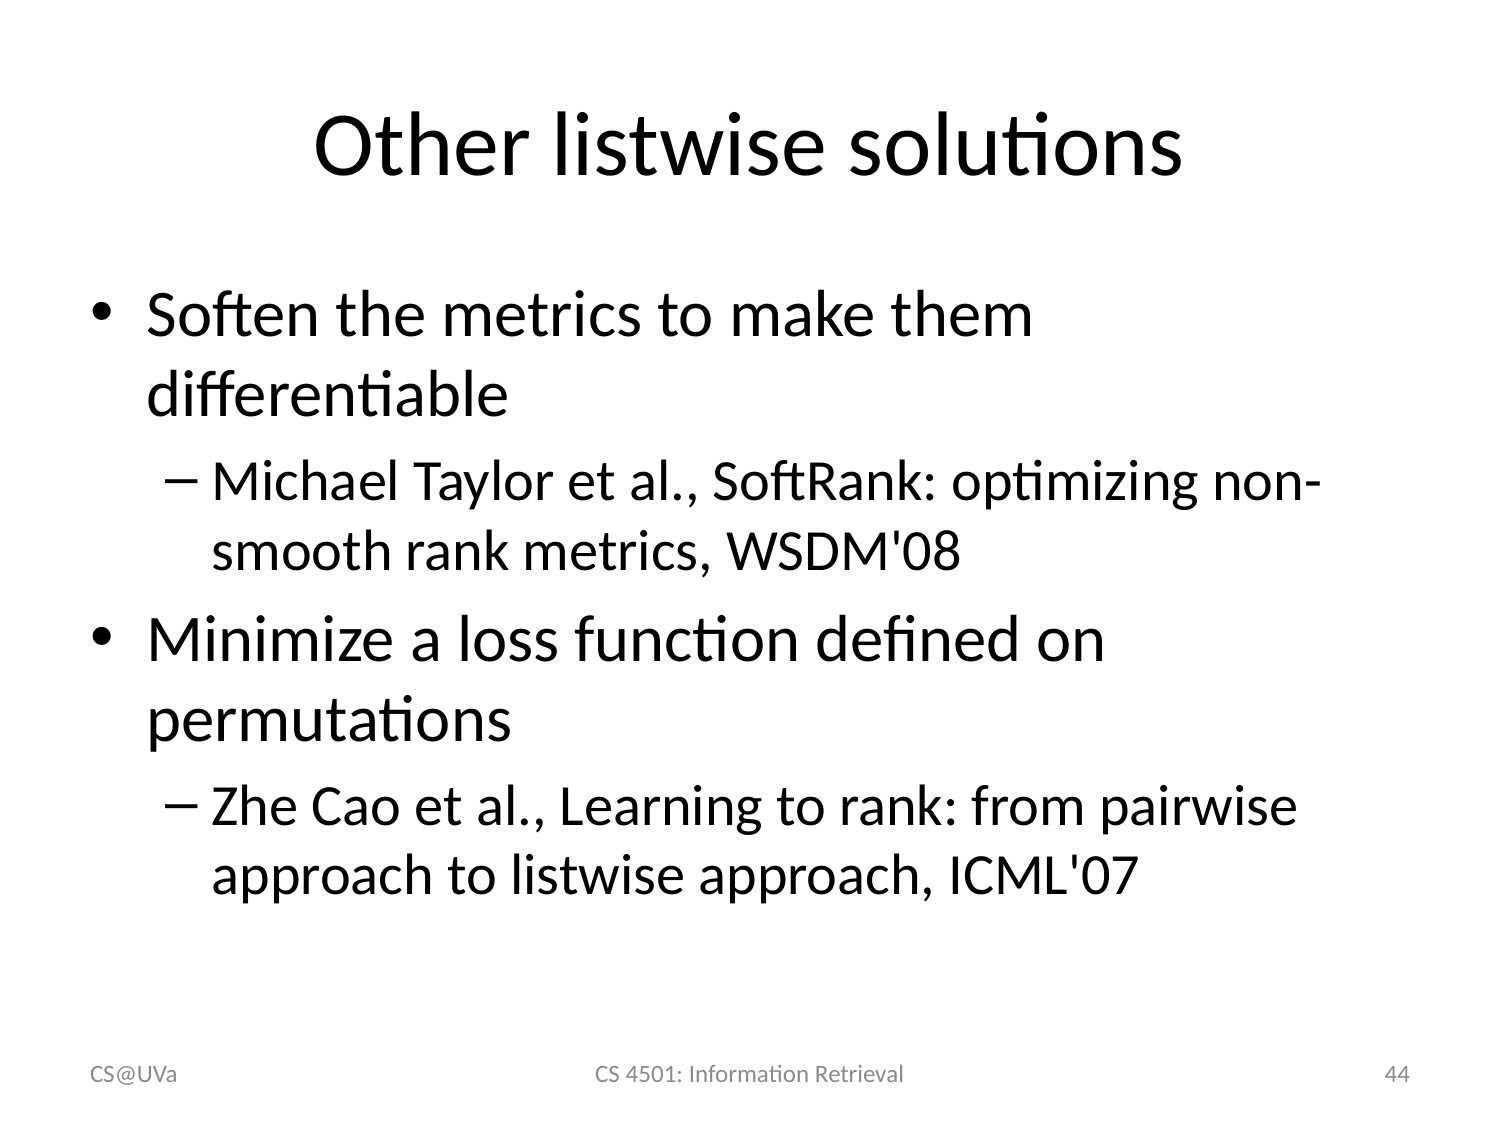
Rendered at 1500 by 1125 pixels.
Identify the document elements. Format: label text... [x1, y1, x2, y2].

list Soften the metrics to make them differentiable Michael Taylor et al., SoftRank: optimizing non-smooth rank metrics, WSDM'08 Minimize a loss function defined on permutations Zhe Cao et al., Learning to rank: from pairwise approach to listwise approach, ICML'07 [75, 262, 1425, 1005]
slide_number CS@UVa [75, 1042, 425, 1103]
slide_number 44 [1074, 1042, 1425, 1103]
title Other listwise solutions [75, 45, 1425, 233]
footer CS 4501: Information Retrieval [512, 1042, 988, 1103]
